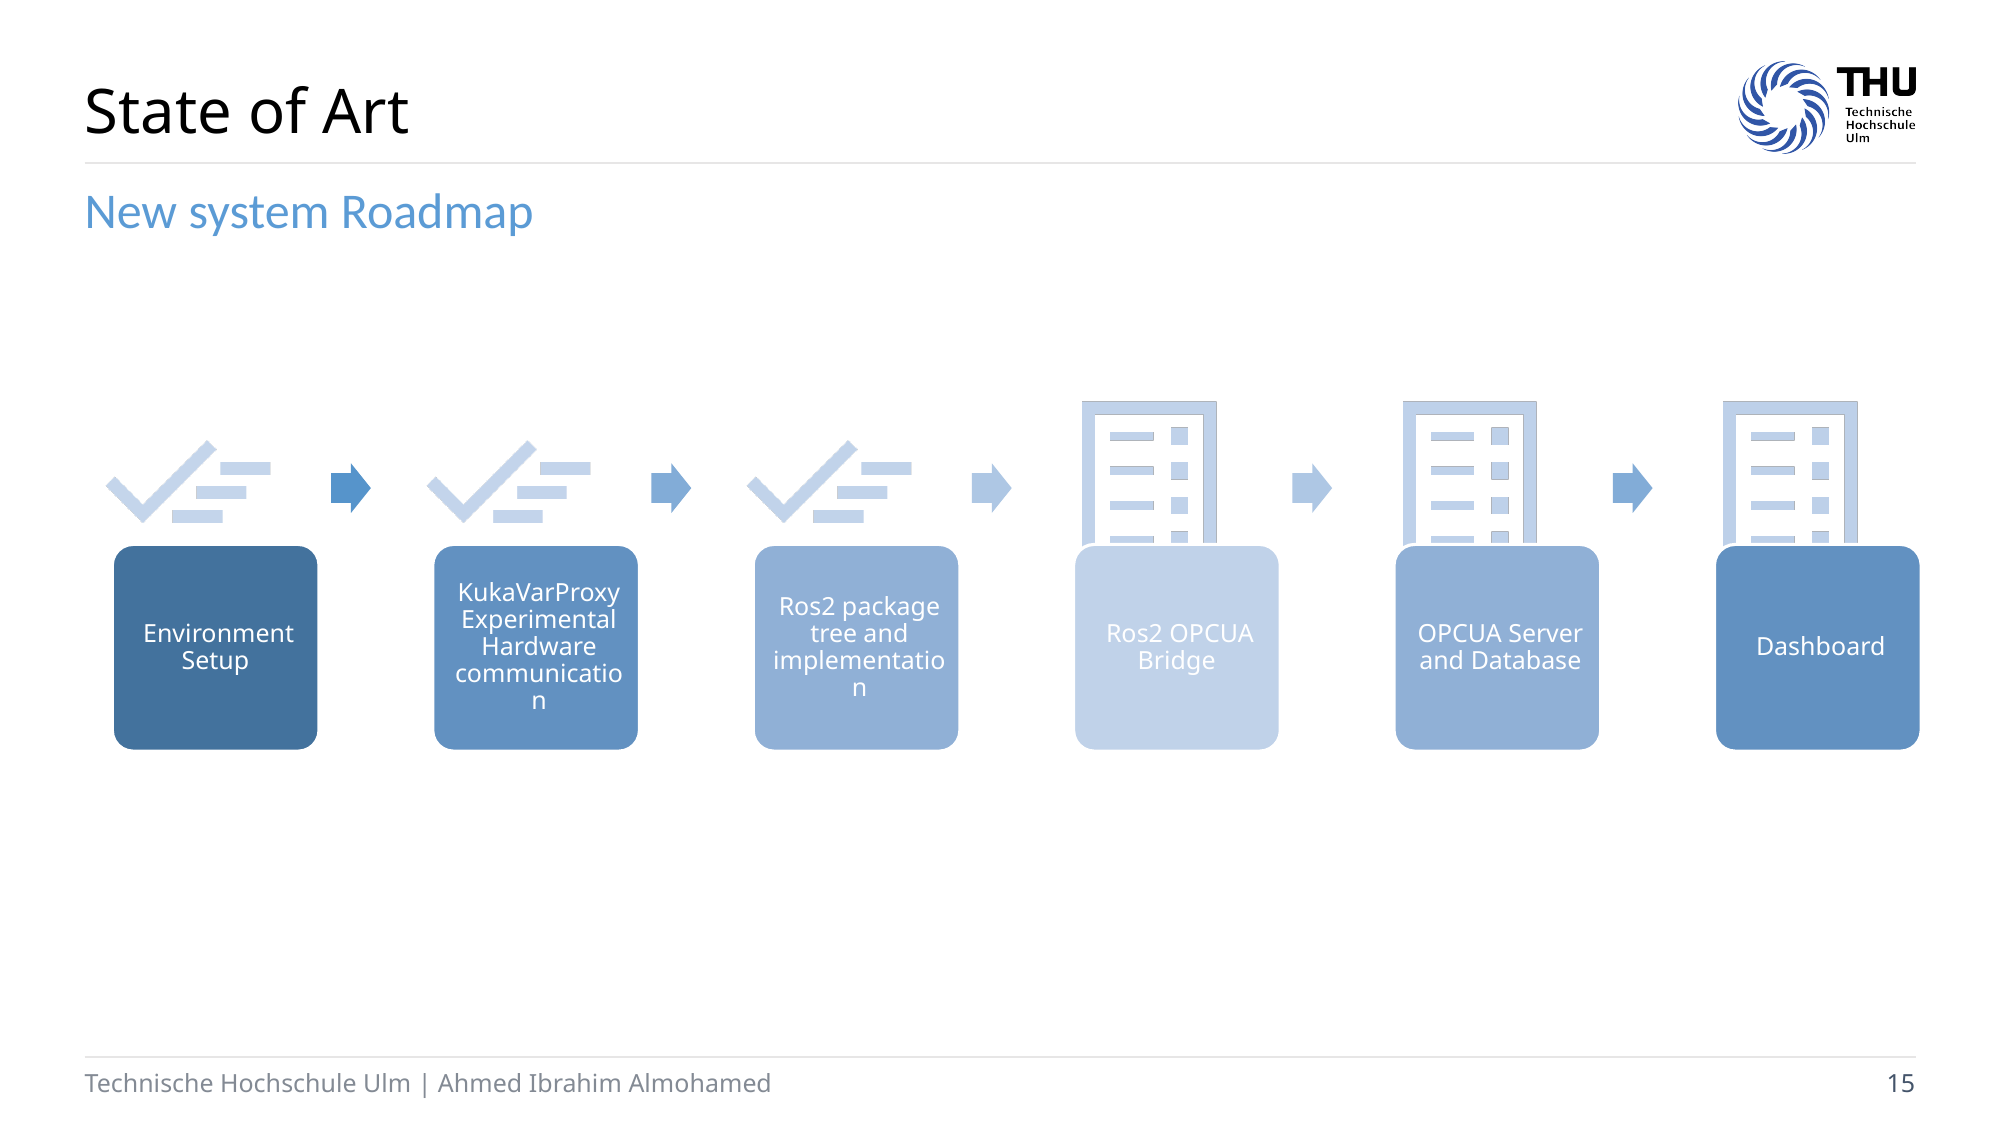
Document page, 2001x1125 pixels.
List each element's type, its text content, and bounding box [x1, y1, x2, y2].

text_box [77, 164, 1923, 1008]
footer Technische Hochschule Ulm | Ahmed Ibrahim Almohamed [84, 1071, 1666, 1098]
picture [1738, 61, 1916, 154]
title State of Art [84, 72, 1751, 154]
